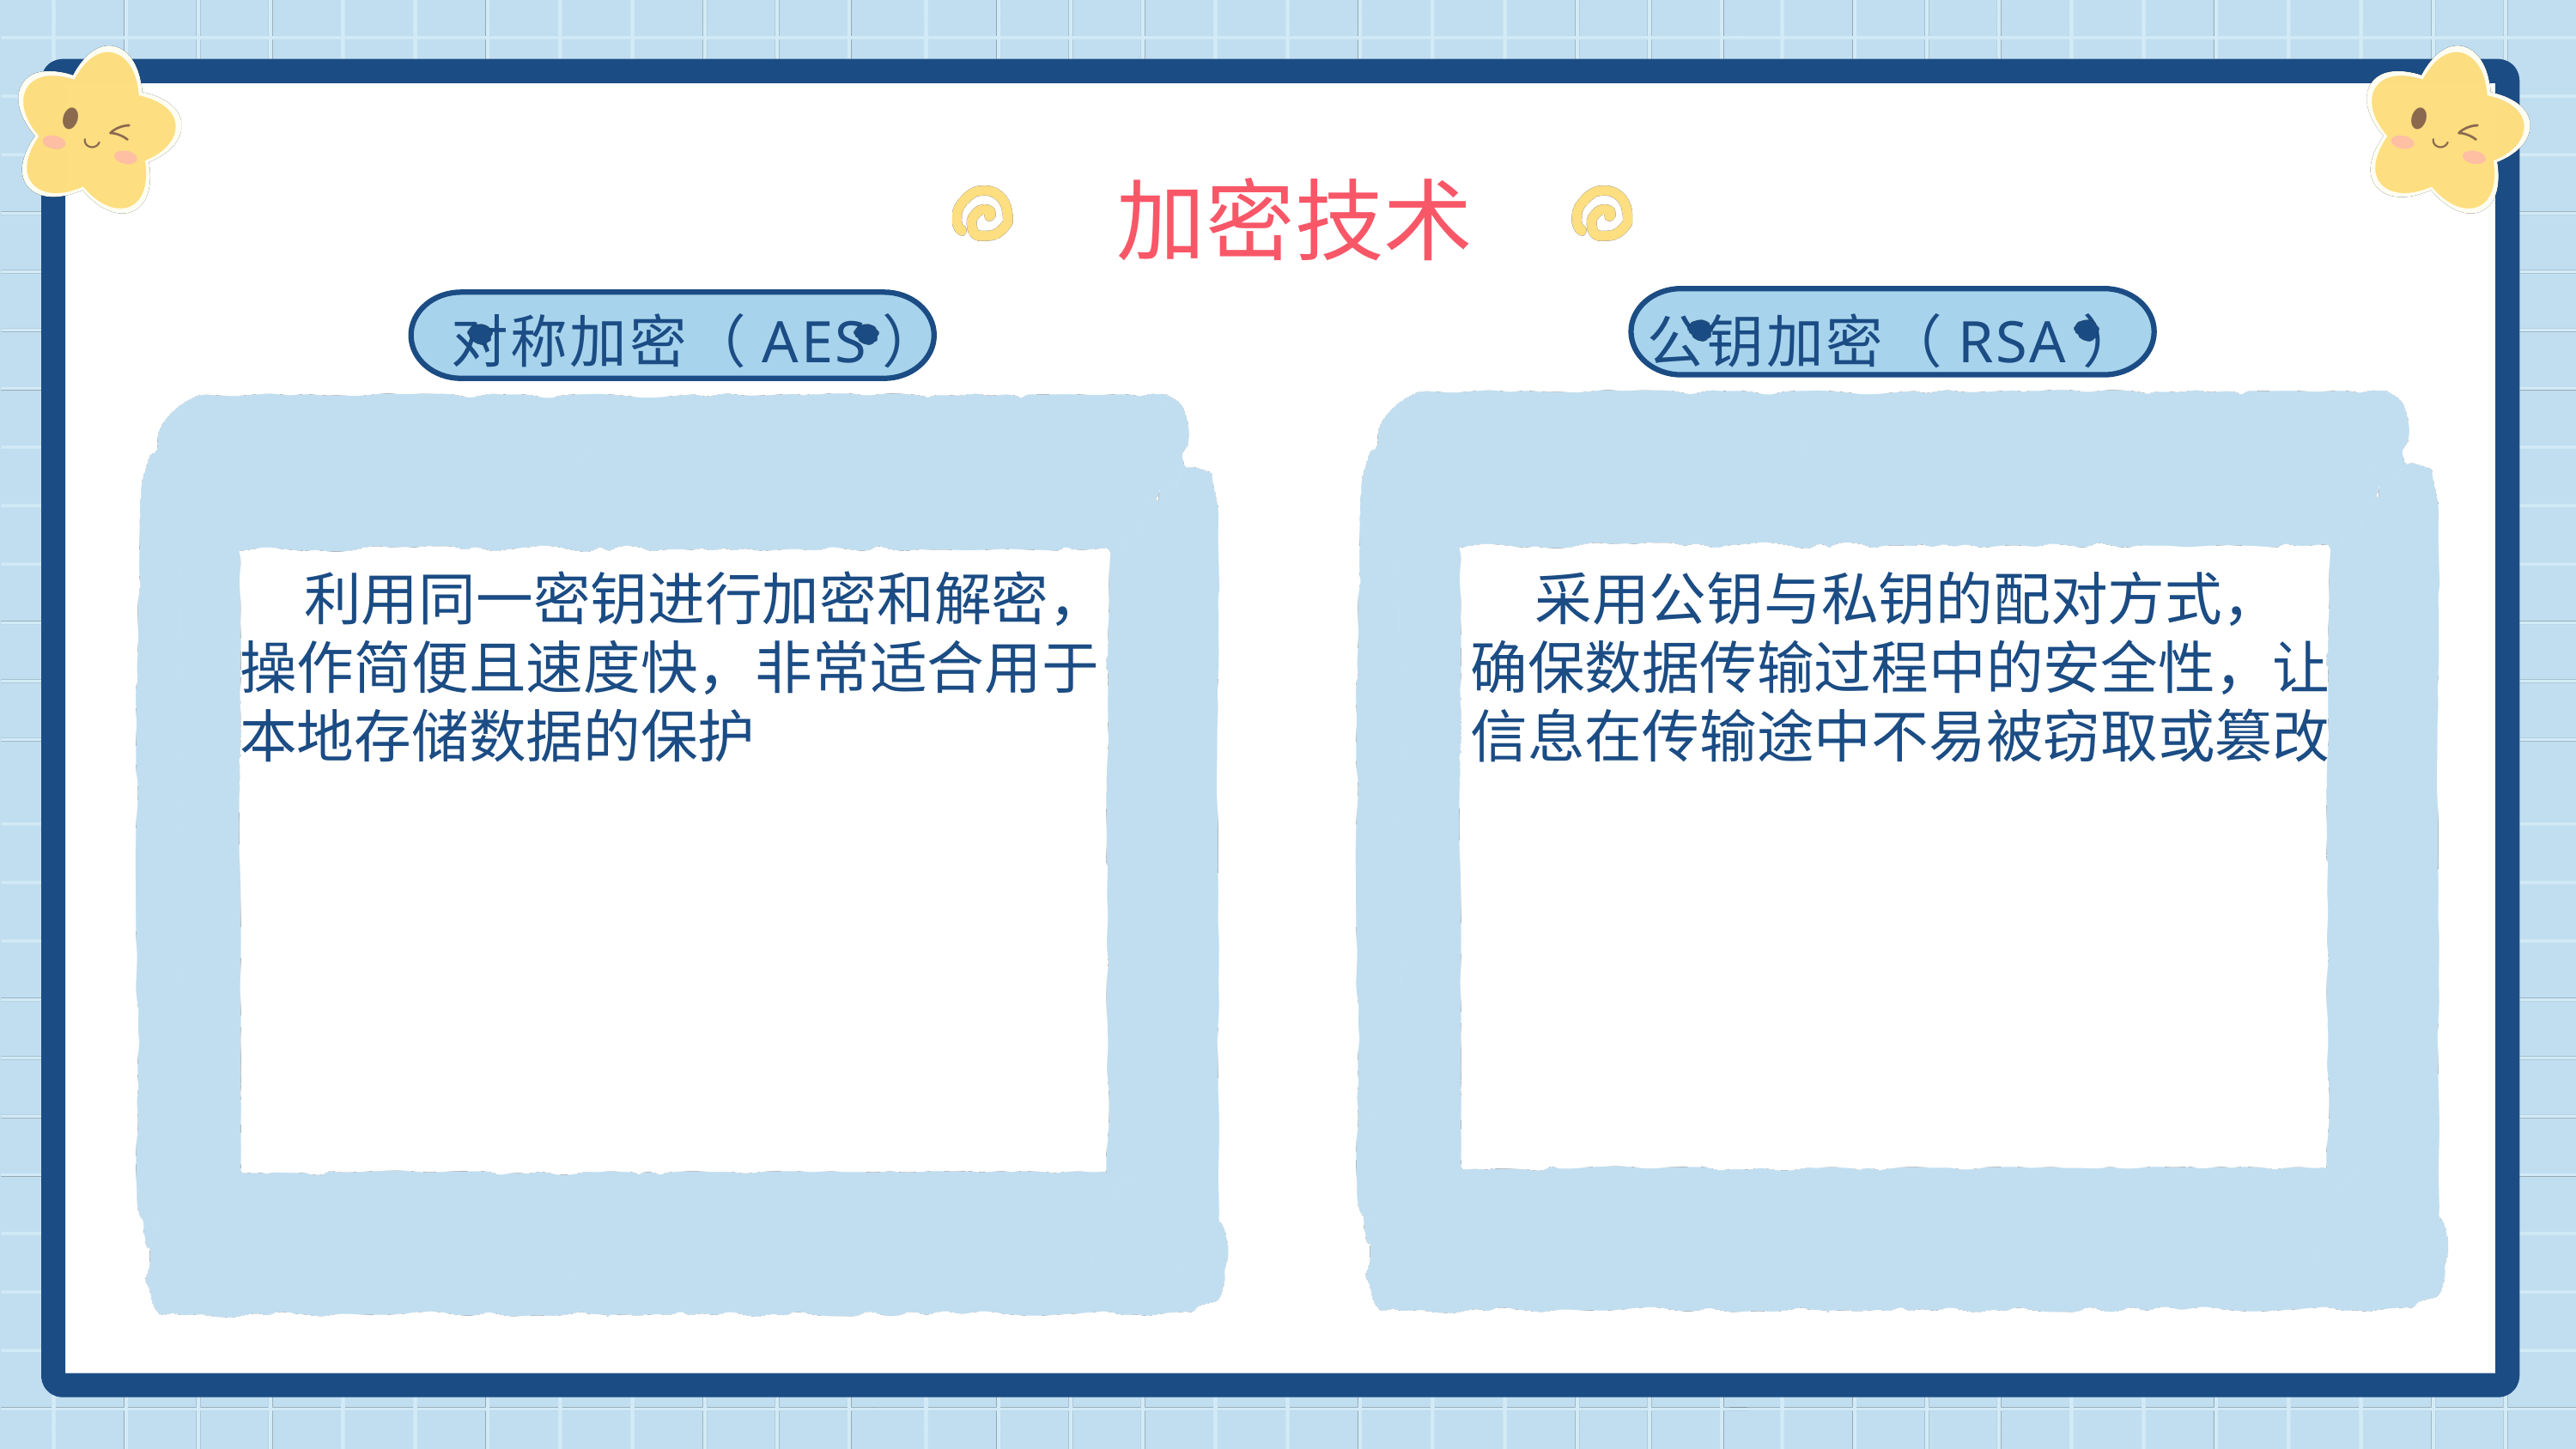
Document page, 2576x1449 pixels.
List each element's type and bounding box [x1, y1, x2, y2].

text_box [311, 215, 1005, 379]
text_box [0, 0, 2576, 780]
text_box [1531, 212, 2203, 376]
text_box [0, 781, 2576, 1449]
text_box [52, 70, 2508, 1385]
